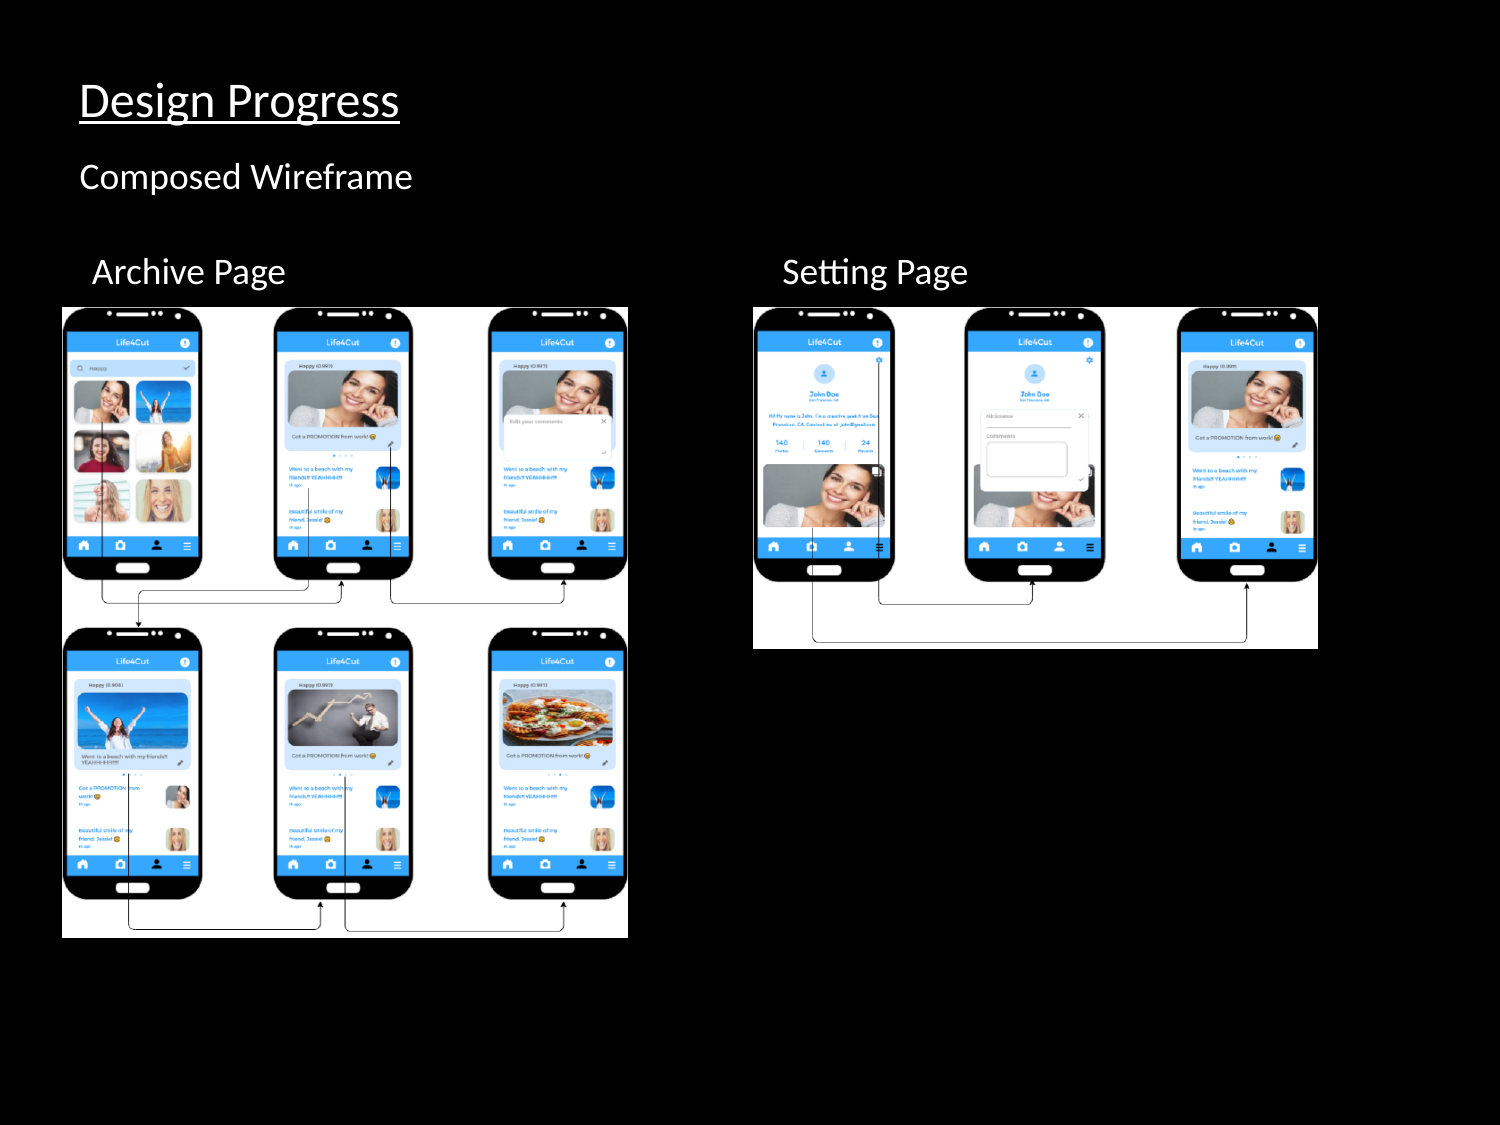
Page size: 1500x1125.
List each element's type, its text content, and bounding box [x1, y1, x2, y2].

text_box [62, 239, 628, 938]
text_box Design Progress [64, 59, 415, 135]
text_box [753, 239, 1318, 650]
text_box Composed Wireframe [64, 145, 429, 205]
